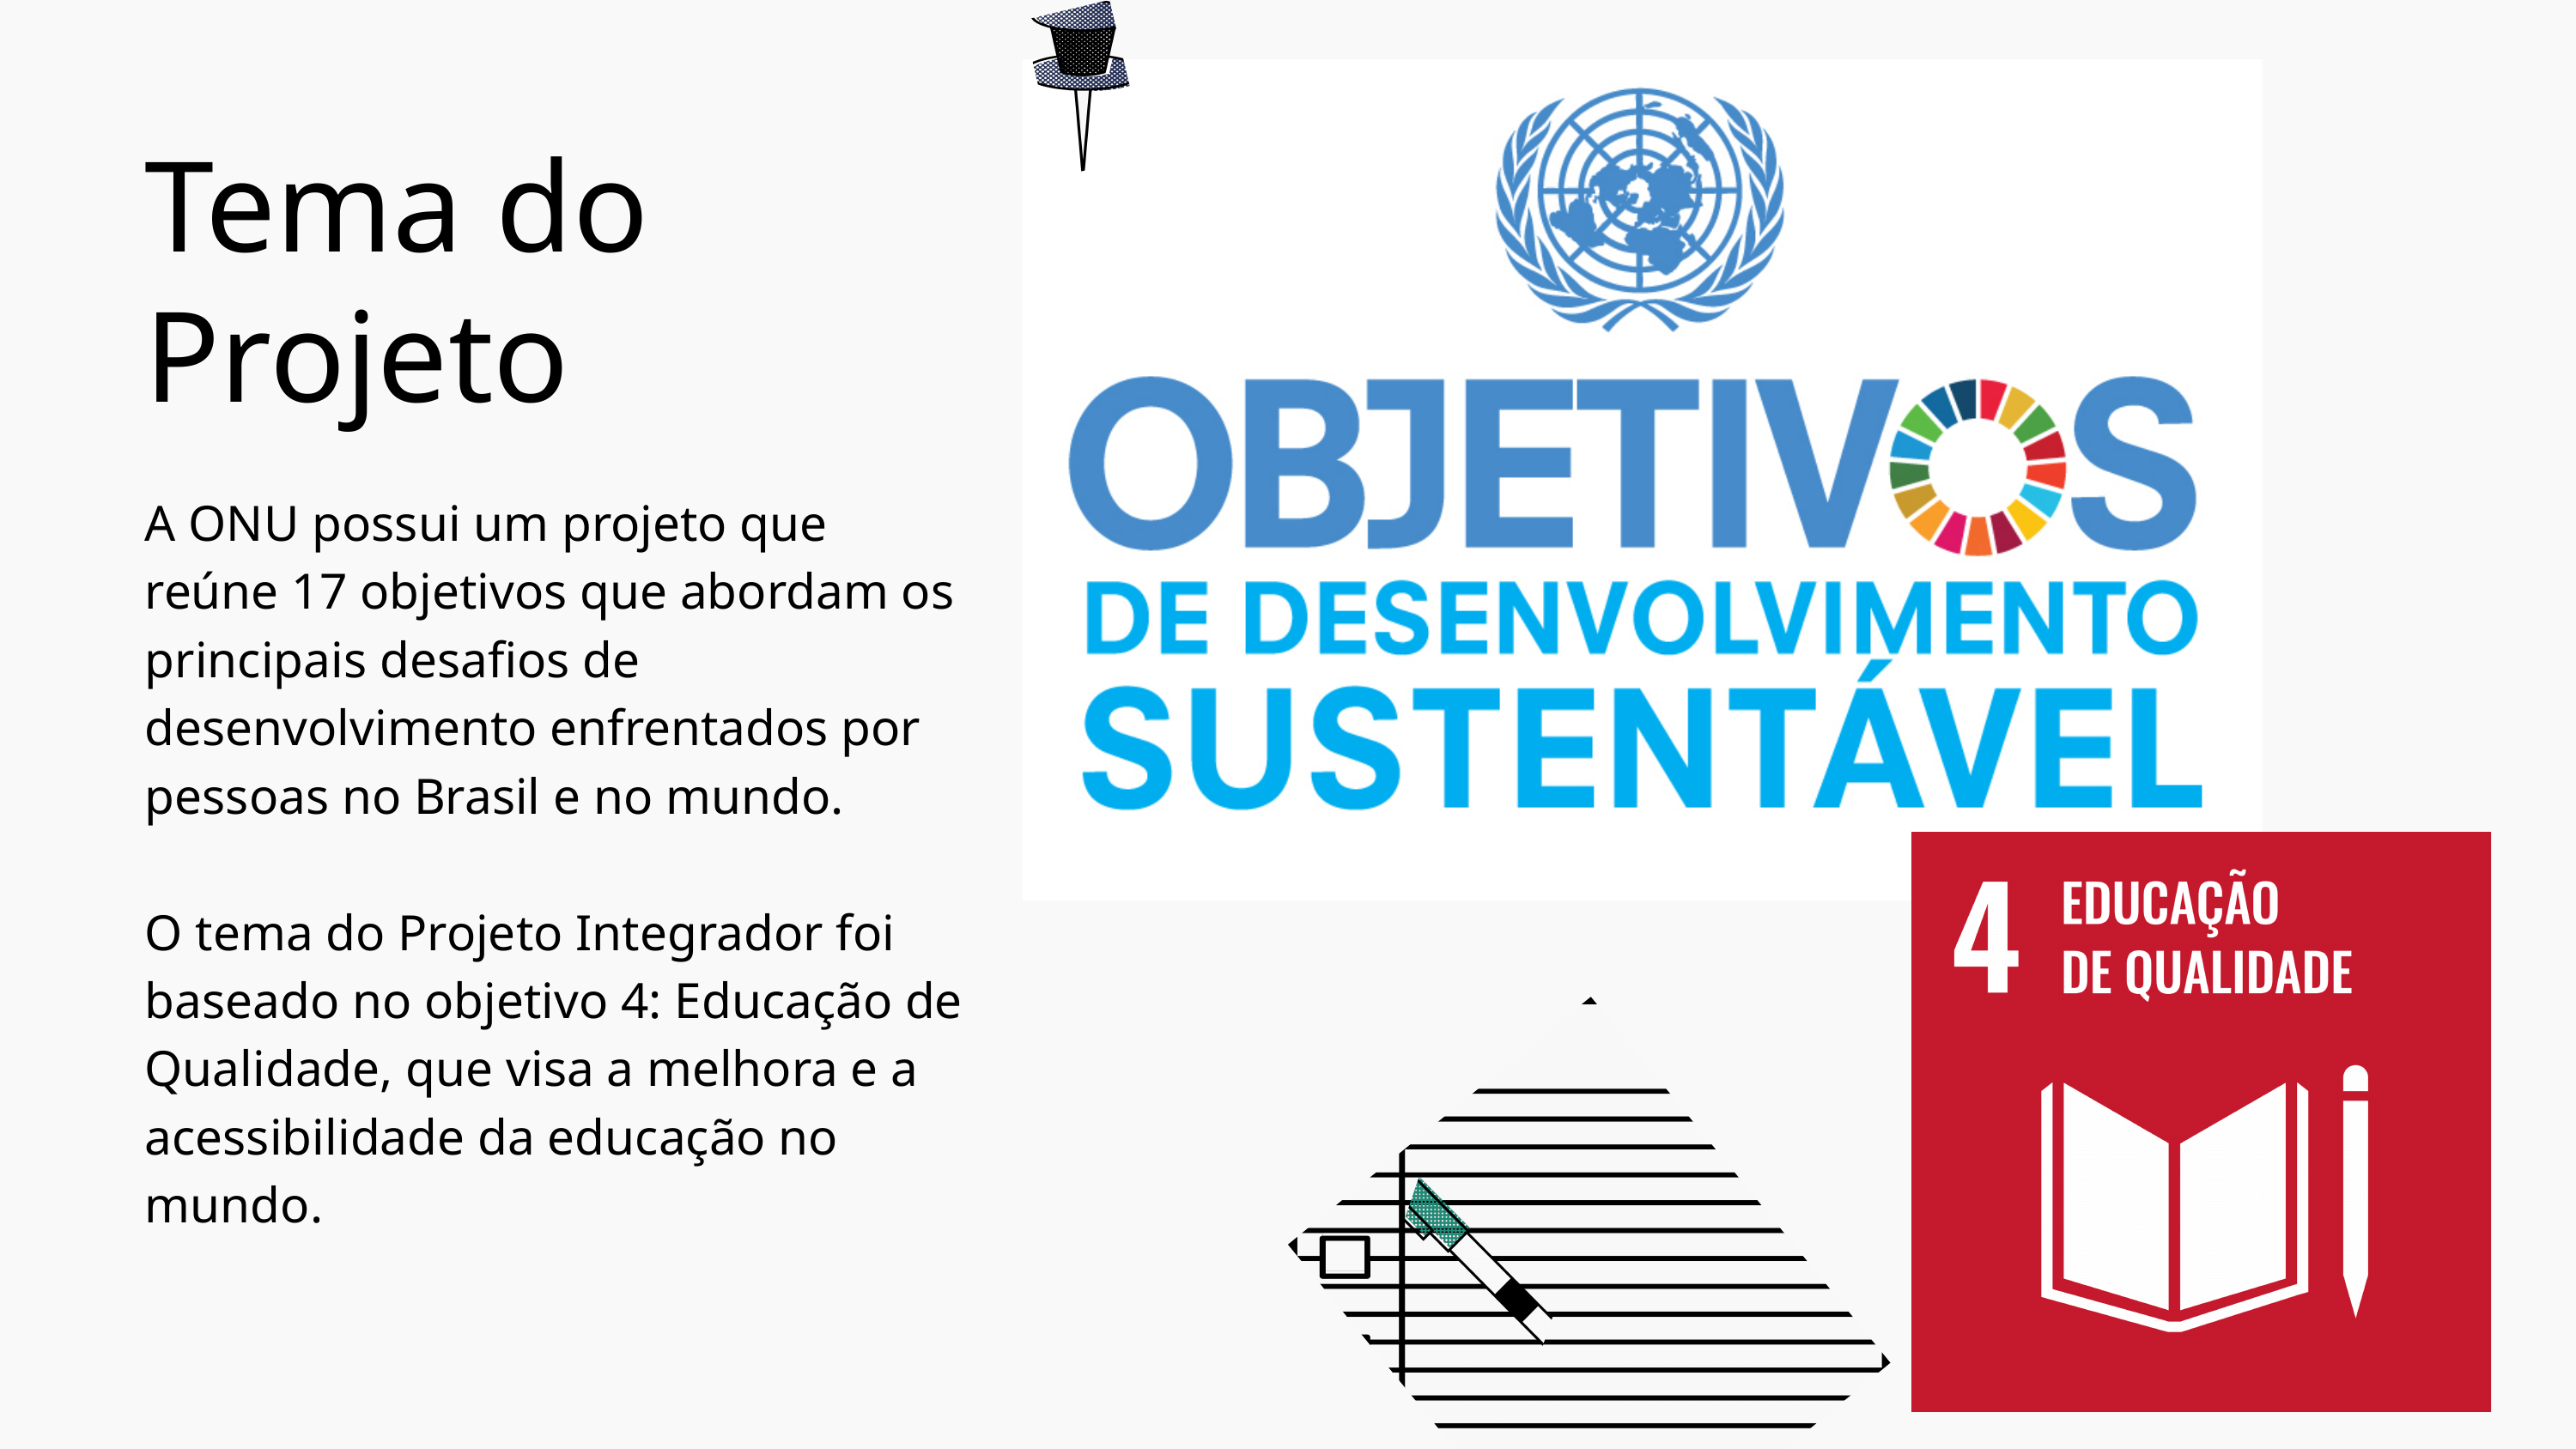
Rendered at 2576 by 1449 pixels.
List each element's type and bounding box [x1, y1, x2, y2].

text_box [1371, 1154, 1589, 1373]
text_box [1023, 59, 2263, 900]
text_box [1288, 997, 1891, 1449]
text_box [1911, 832, 2492, 1412]
text_box [144, 144, 972, 1220]
text_box [1023, 0, 1146, 177]
